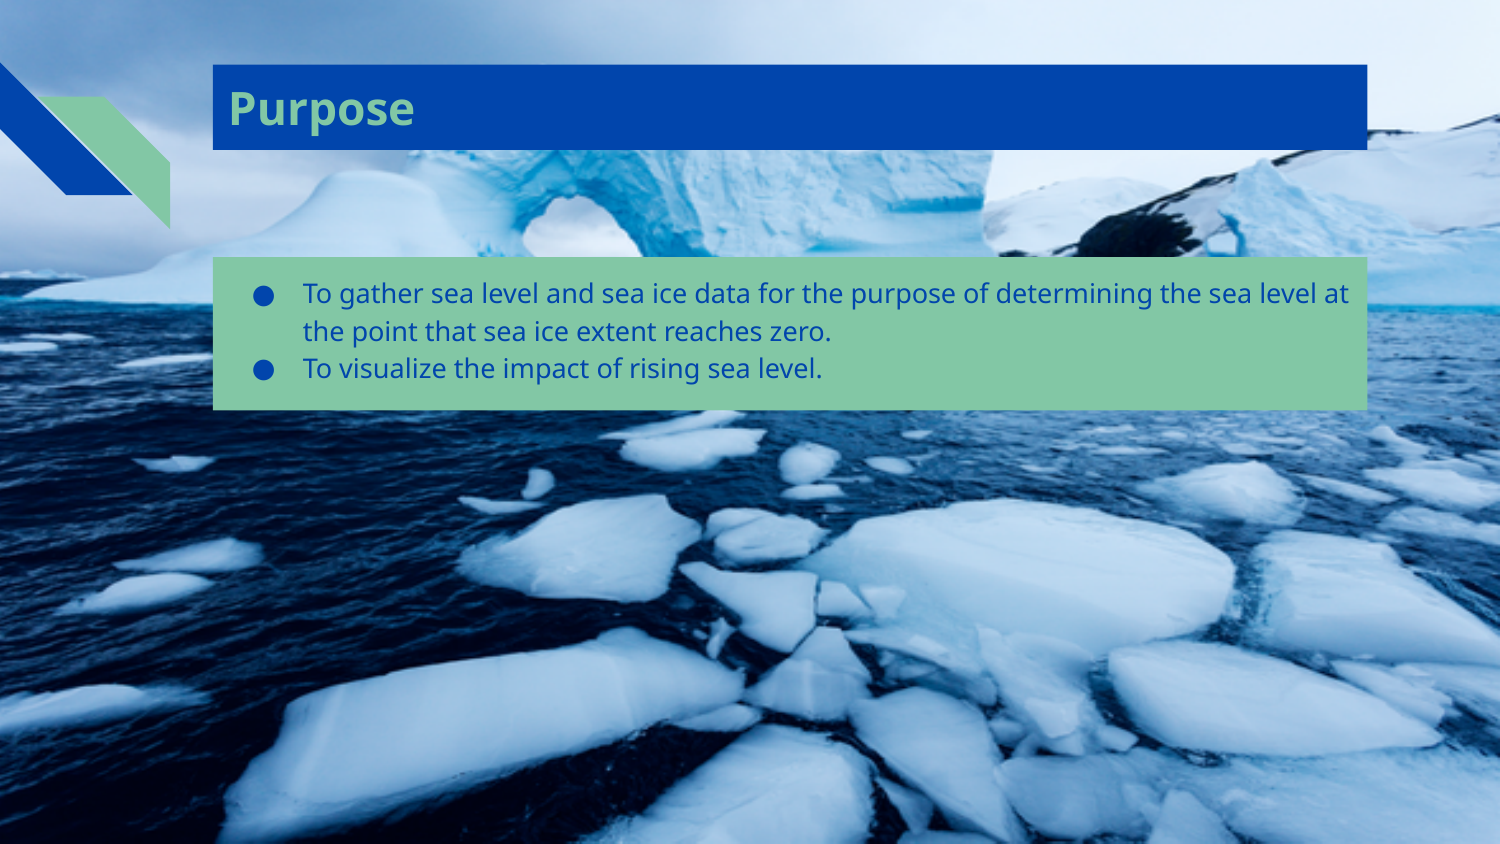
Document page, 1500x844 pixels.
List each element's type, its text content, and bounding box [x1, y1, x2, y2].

list To gather sea level and sea ice data for the purpose of determining the sea level at the point that sea ice extent reaches zero. To visualize the impact of rising sea level. [212, 257, 1368, 411]
title Purpose [212, 64, 1368, 150]
picture [0, 0, 1500, 844]
